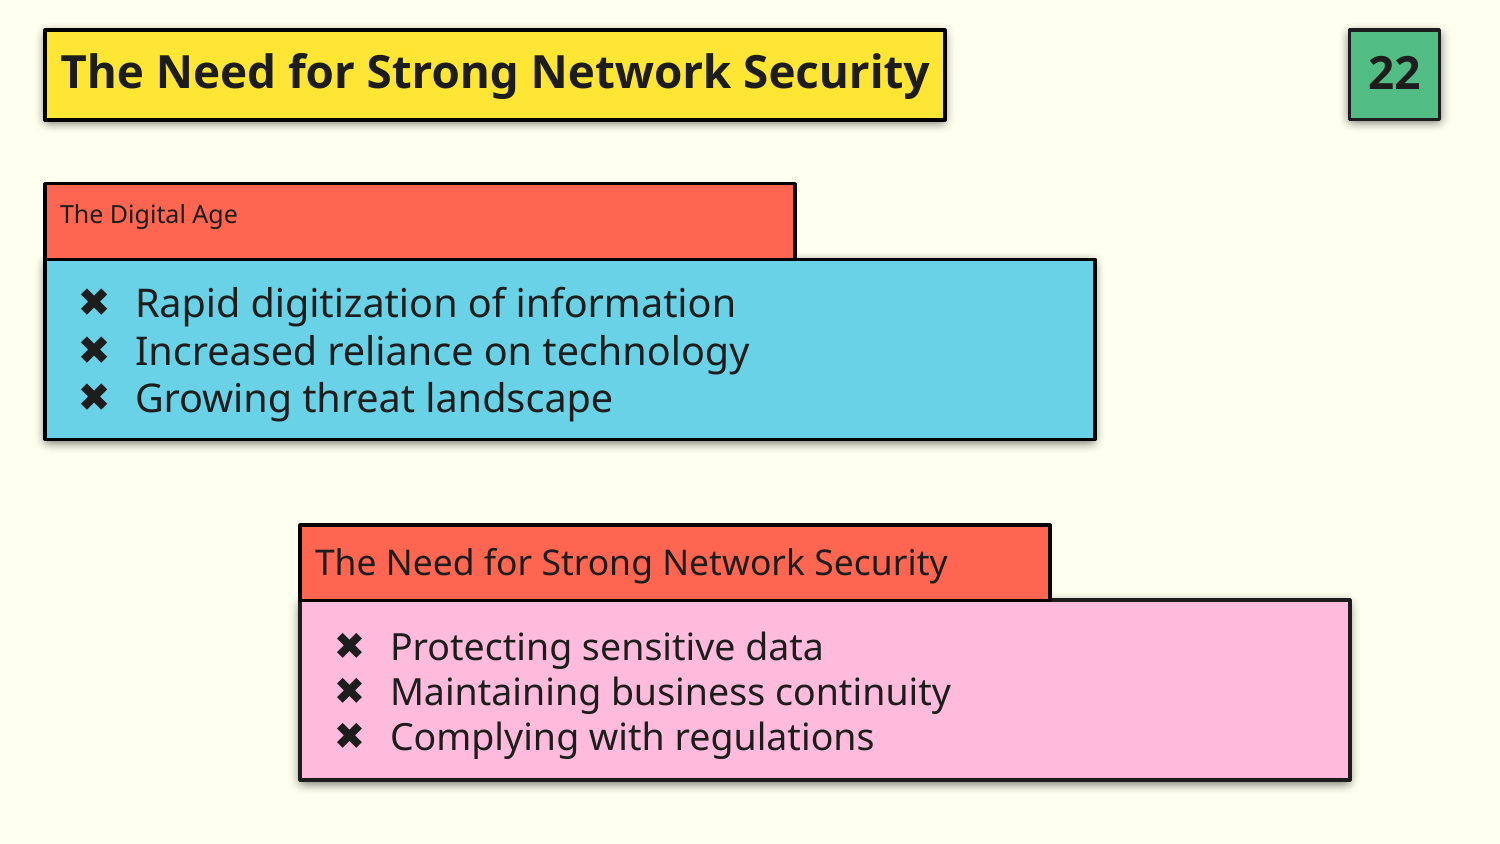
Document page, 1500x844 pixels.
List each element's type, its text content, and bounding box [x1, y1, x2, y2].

list Protecting sensitive data Maintaining business continuity Complying with regulations [298, 598, 1352, 782]
subtitle The Digital Age [43, 182, 797, 261]
list Rapid digitization of information Increased reliance on technology Growing threat landscape [43, 258, 1097, 441]
subtitle The Need for Strong Network Security [298, 523, 1052, 602]
title The Need for Strong Network Security [43, 28, 947, 122]
